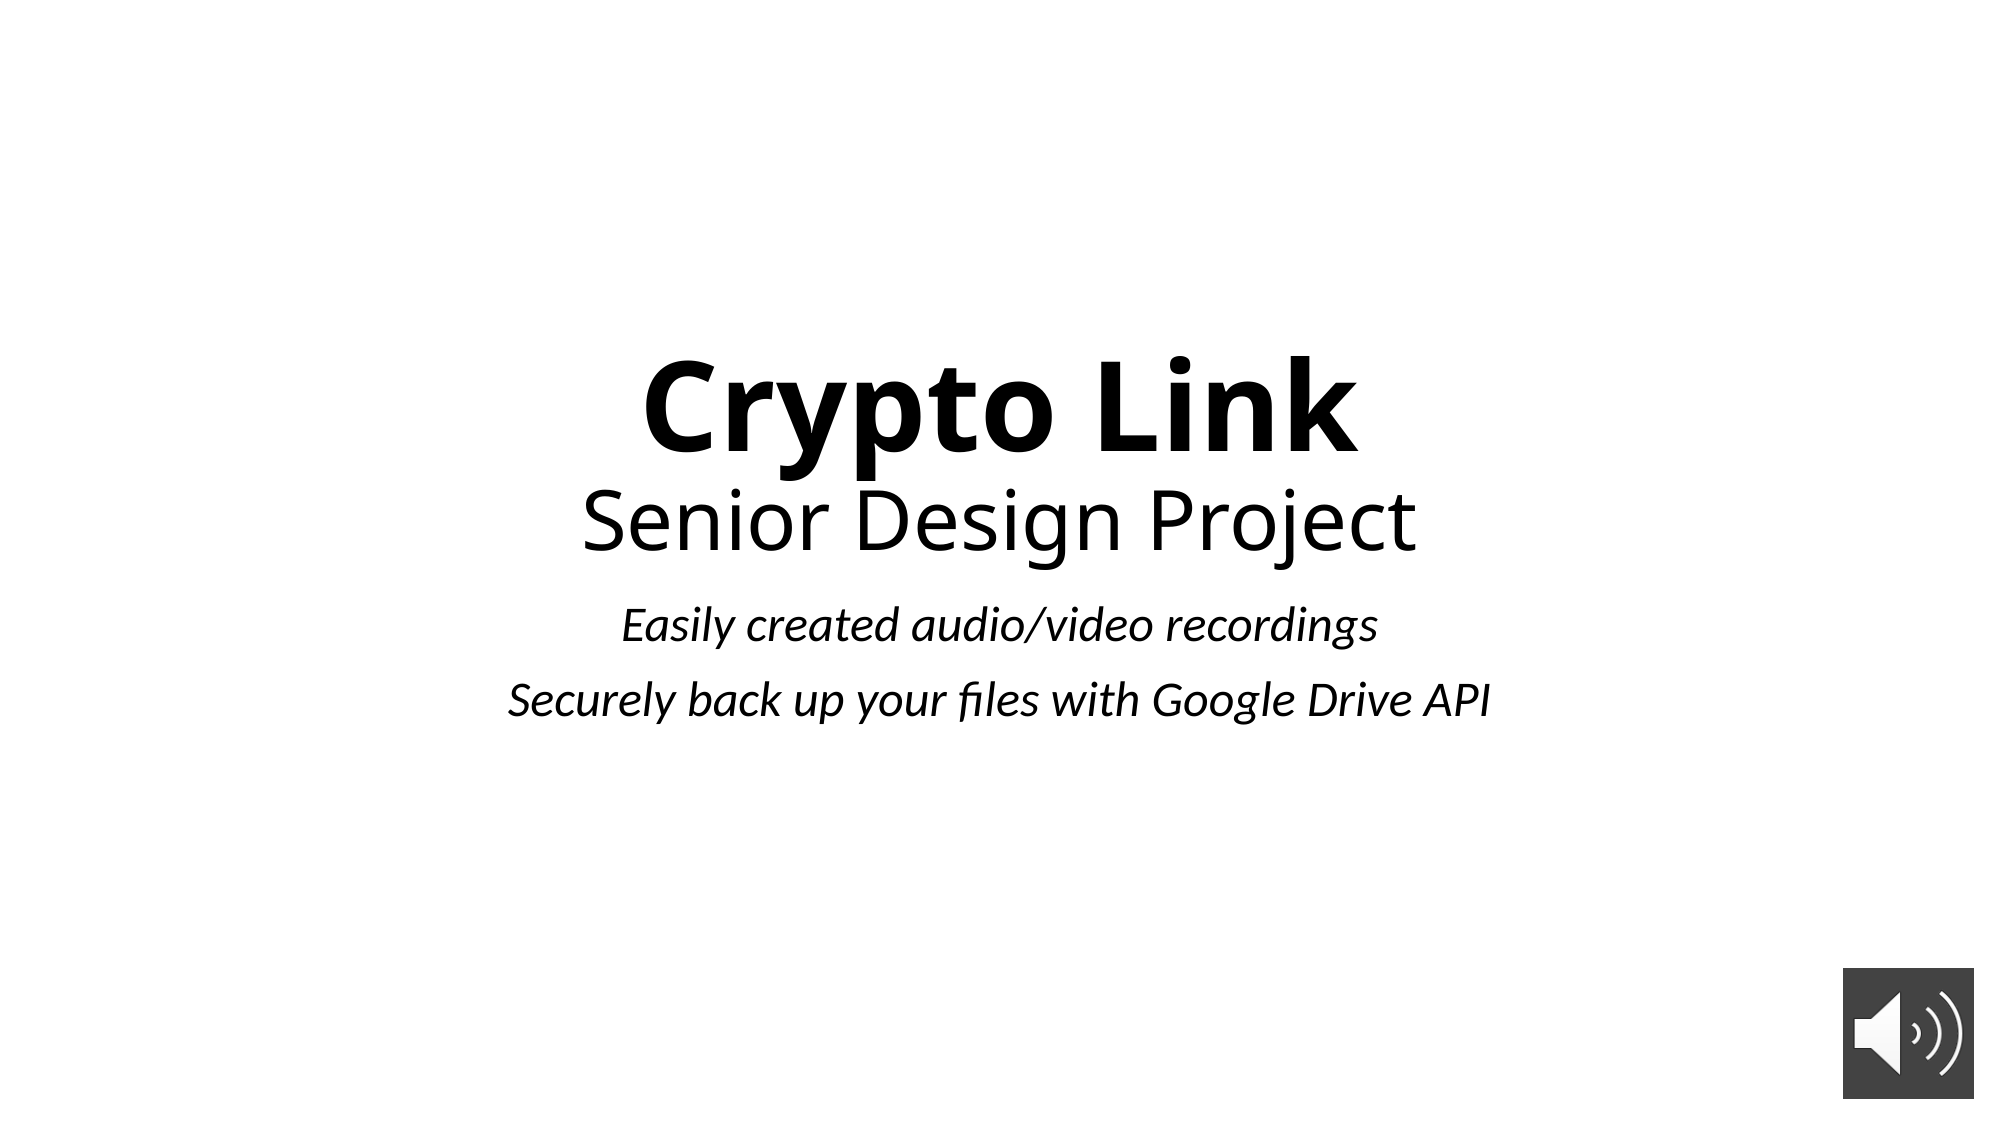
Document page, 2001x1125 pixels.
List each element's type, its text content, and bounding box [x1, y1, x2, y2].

picture [1841, 966, 1975, 1100]
subtitle Easily created audio/video recordings Securely back up your files with Google Drive API [249, 590, 1750, 863]
title Crypto Link Senior Design Project [249, 184, 1750, 576]
